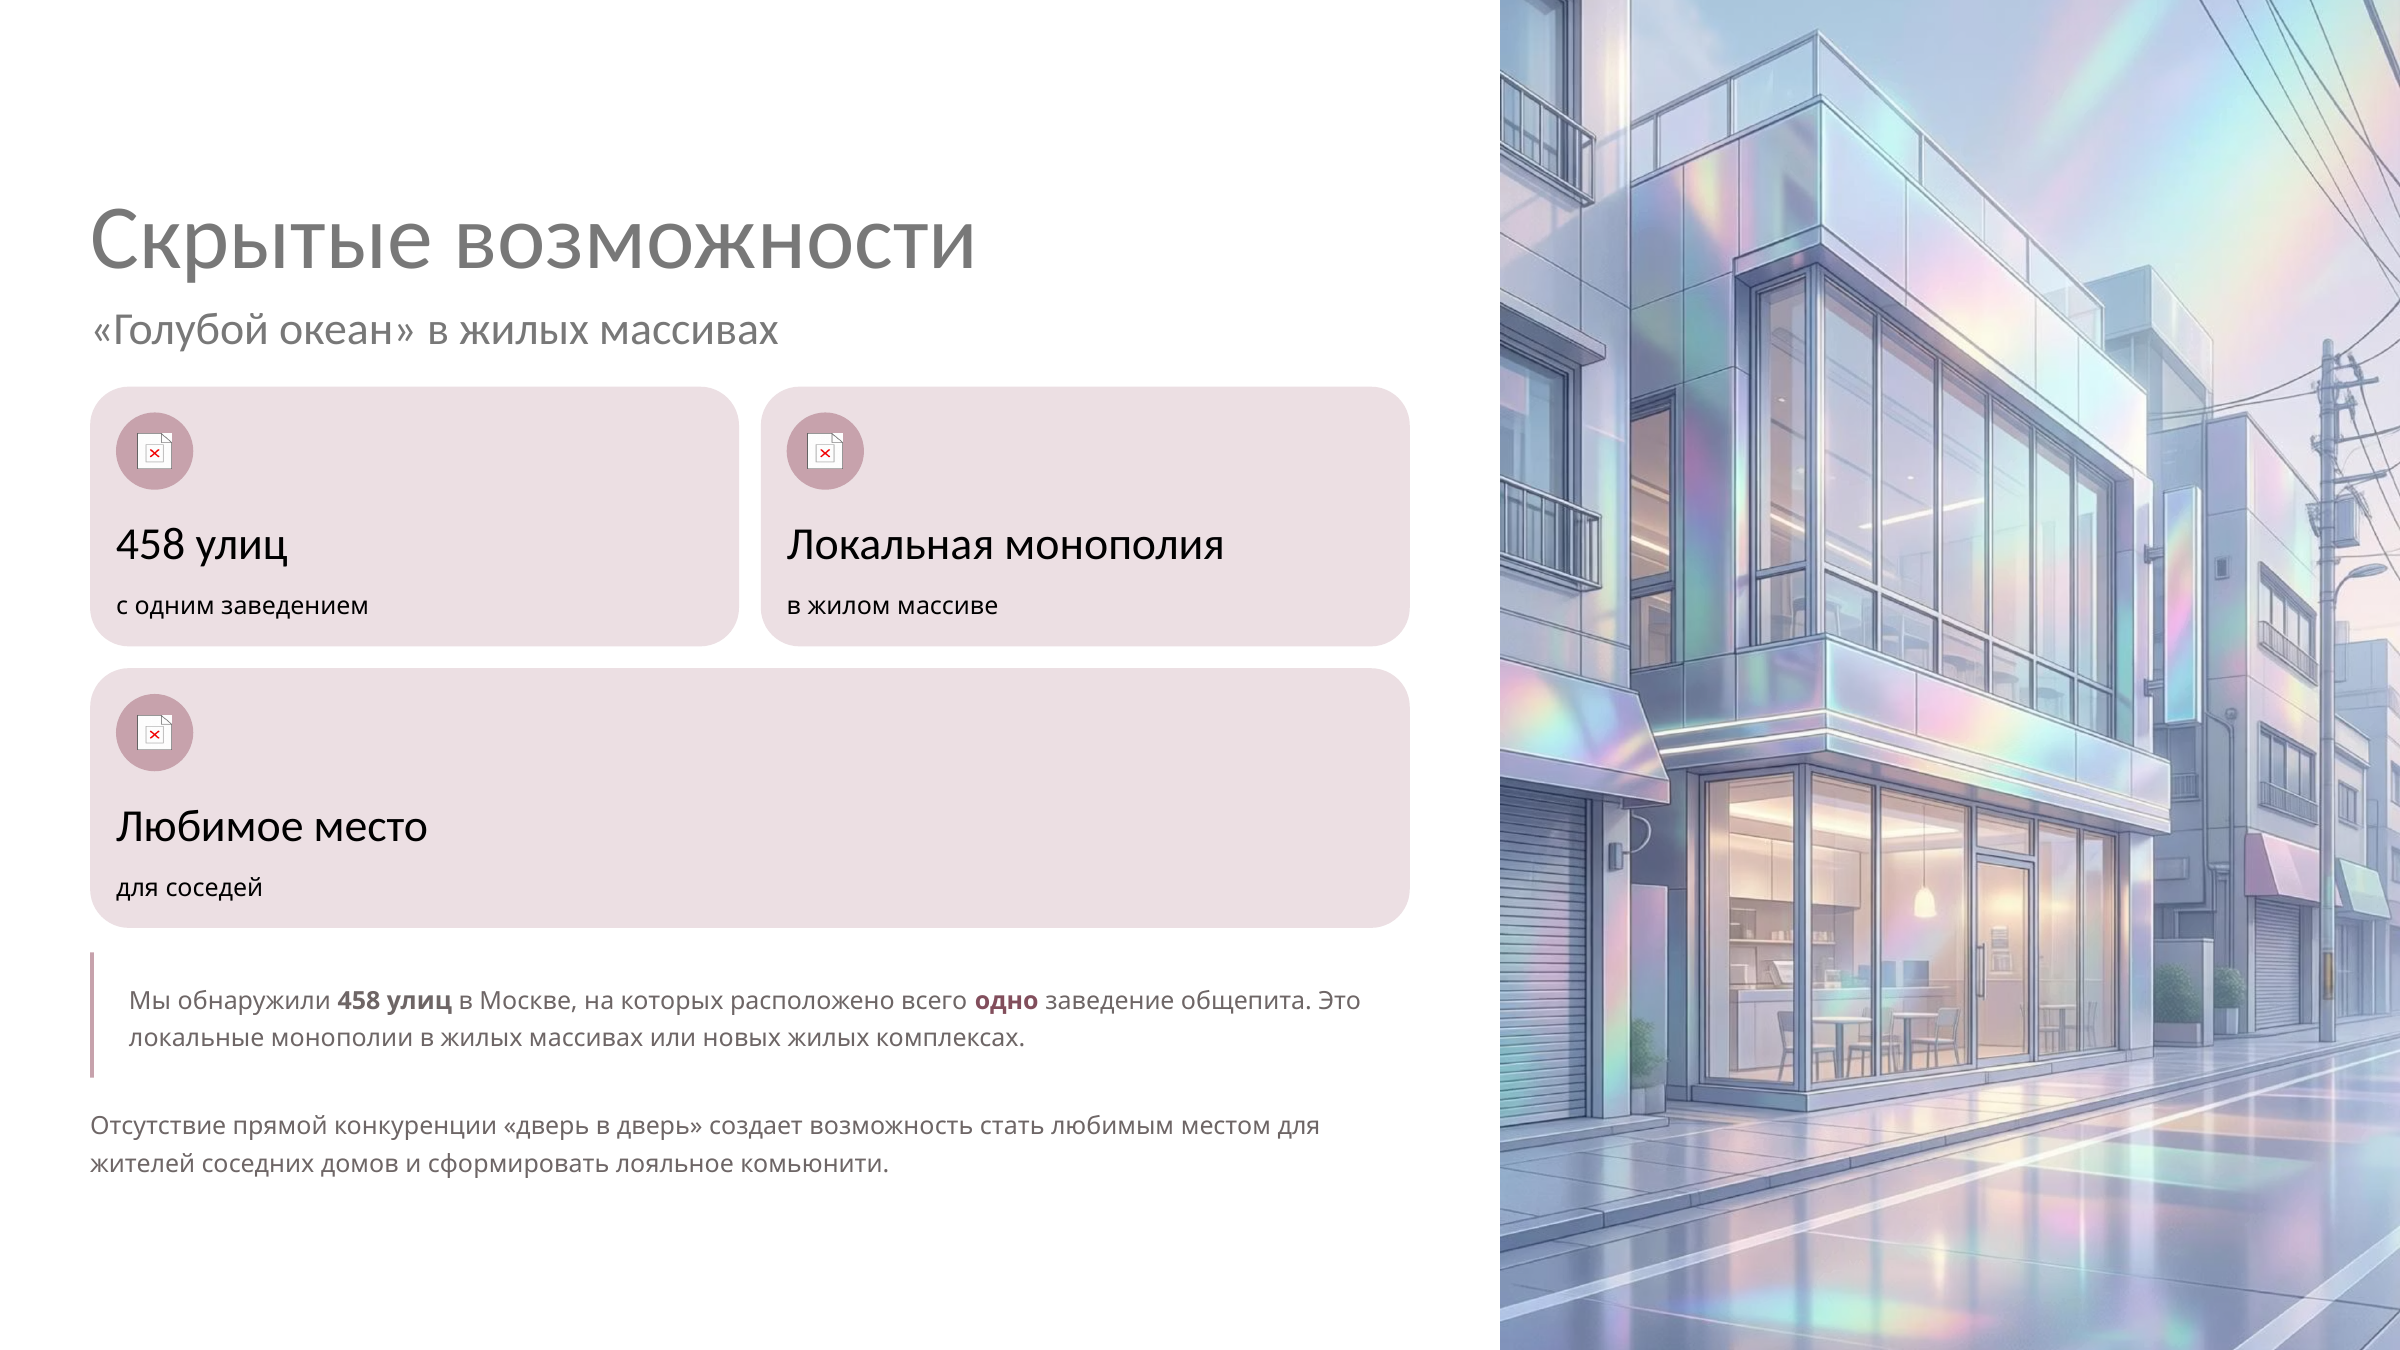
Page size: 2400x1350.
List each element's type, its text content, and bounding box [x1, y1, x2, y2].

text_box «Голубой океан» в жилых массивах [90, 296, 885, 354]
picture [807, 433, 843, 469]
text_box 458 улиц [115, 511, 579, 570]
text_box [90, 668, 1410, 928]
text_box [115, 412, 194, 490]
text_box в жилом массиве [786, 582, 1384, 621]
picture [137, 433, 172, 469]
text_box для соседей [115, 864, 1385, 903]
text_box Мы обнаружили 458 улиц в Москве, на которых расположено всего одно заведение общепита. Это локальные монополии в жилых массивах или новых жилых комплексах. [128, 976, 1410, 1054]
text_box [786, 412, 864, 490]
text_box Отсутствие прямой конкуренции «дверь в дверь» создает возможность стать любимым местом для жителей соседних домов и сформировать лояльное комьюнити. [90, 1102, 1410, 1179]
text_box [90, 386, 740, 647]
text_box [760, 386, 1410, 647]
picture [137, 715, 172, 750]
picture [1499, 0, 2400, 1350]
text_box [90, 952, 94, 1078]
text_box Скрытые возможности [90, 171, 1122, 288]
text_box Локальная монополия [786, 511, 1301, 570]
text_box Любимое место [115, 792, 579, 851]
text_box [115, 693, 194, 772]
text_box с одним заведением [115, 582, 714, 621]
